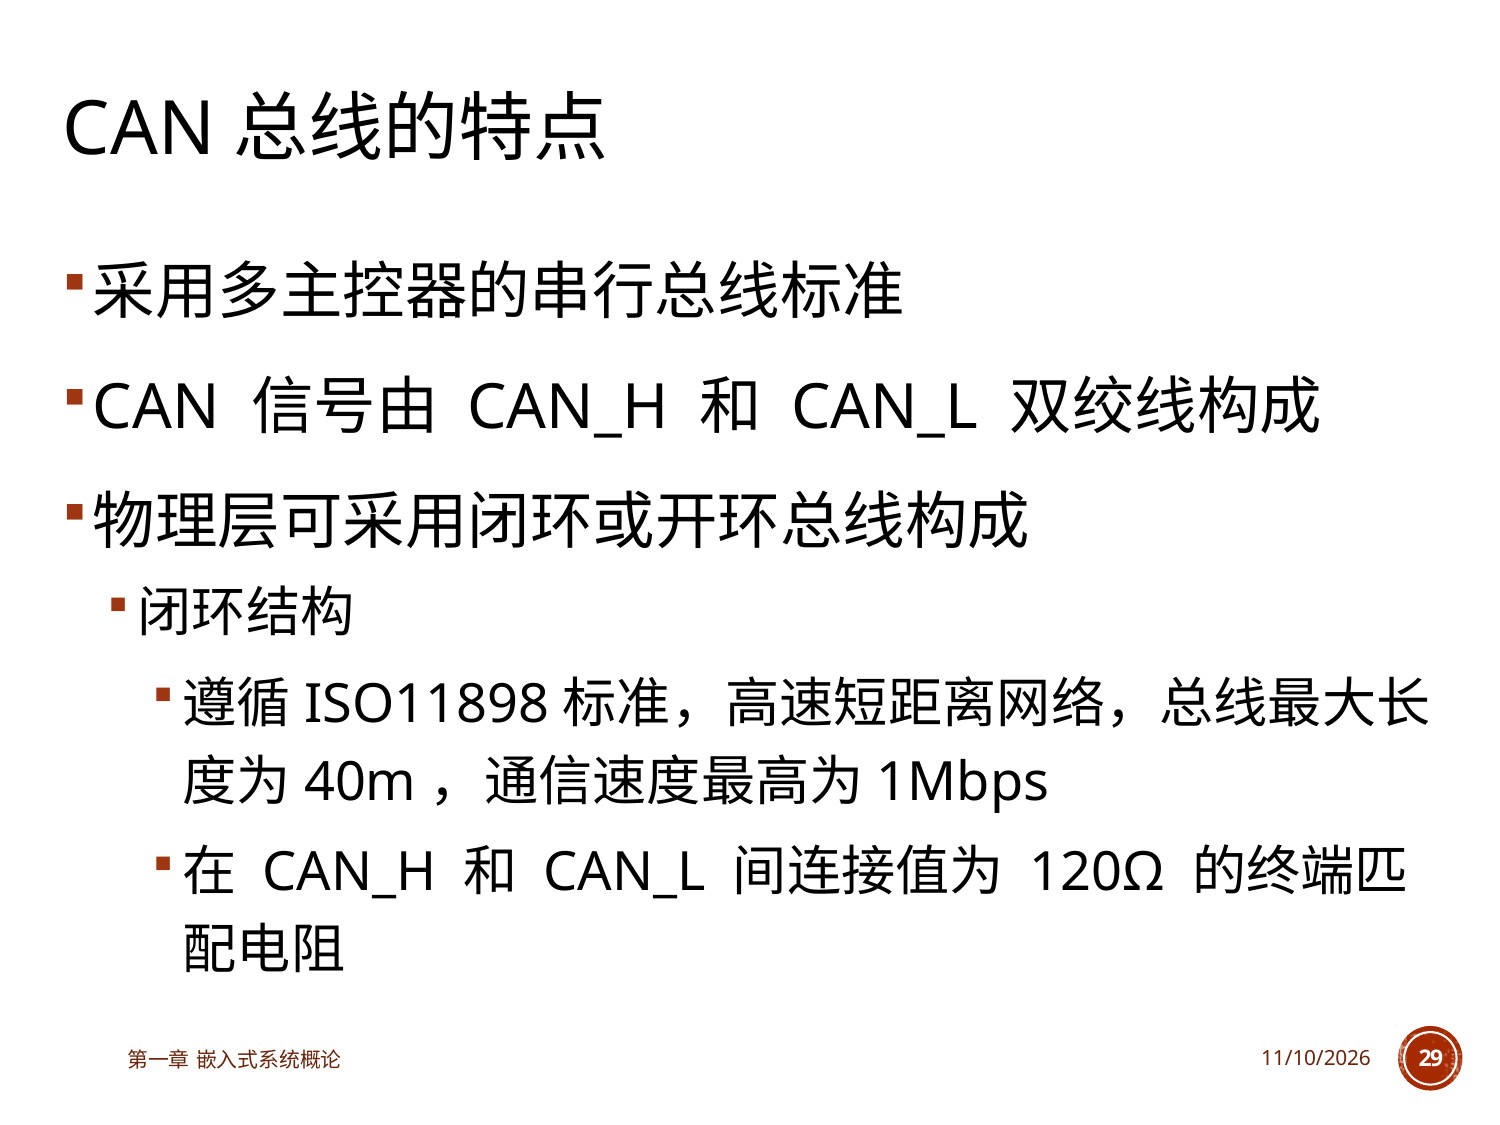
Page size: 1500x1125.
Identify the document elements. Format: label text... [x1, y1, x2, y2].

slide_number 29 [1391, 1028, 1471, 1089]
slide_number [982, 1028, 1386, 1089]
title CAN总线的特点 [47, 46, 1471, 215]
footer 第一章 嵌入式系统概论 [112, 1028, 891, 1089]
list 采用多主控器的串行总线标准 CAN 信号由 CAN_H 和 CAN_L 双绞线构成 物理层可采用闭环或开环总线构成 闭环结构 遵循ISO11898标准，高速短距离网络，总线最大长度为40m，通信速度最高为1Mbps 在 CAN_H 和 CAN_L 间连接值为 120Ω 的终端匹配电阻 [47, 228, 1471, 1013]
